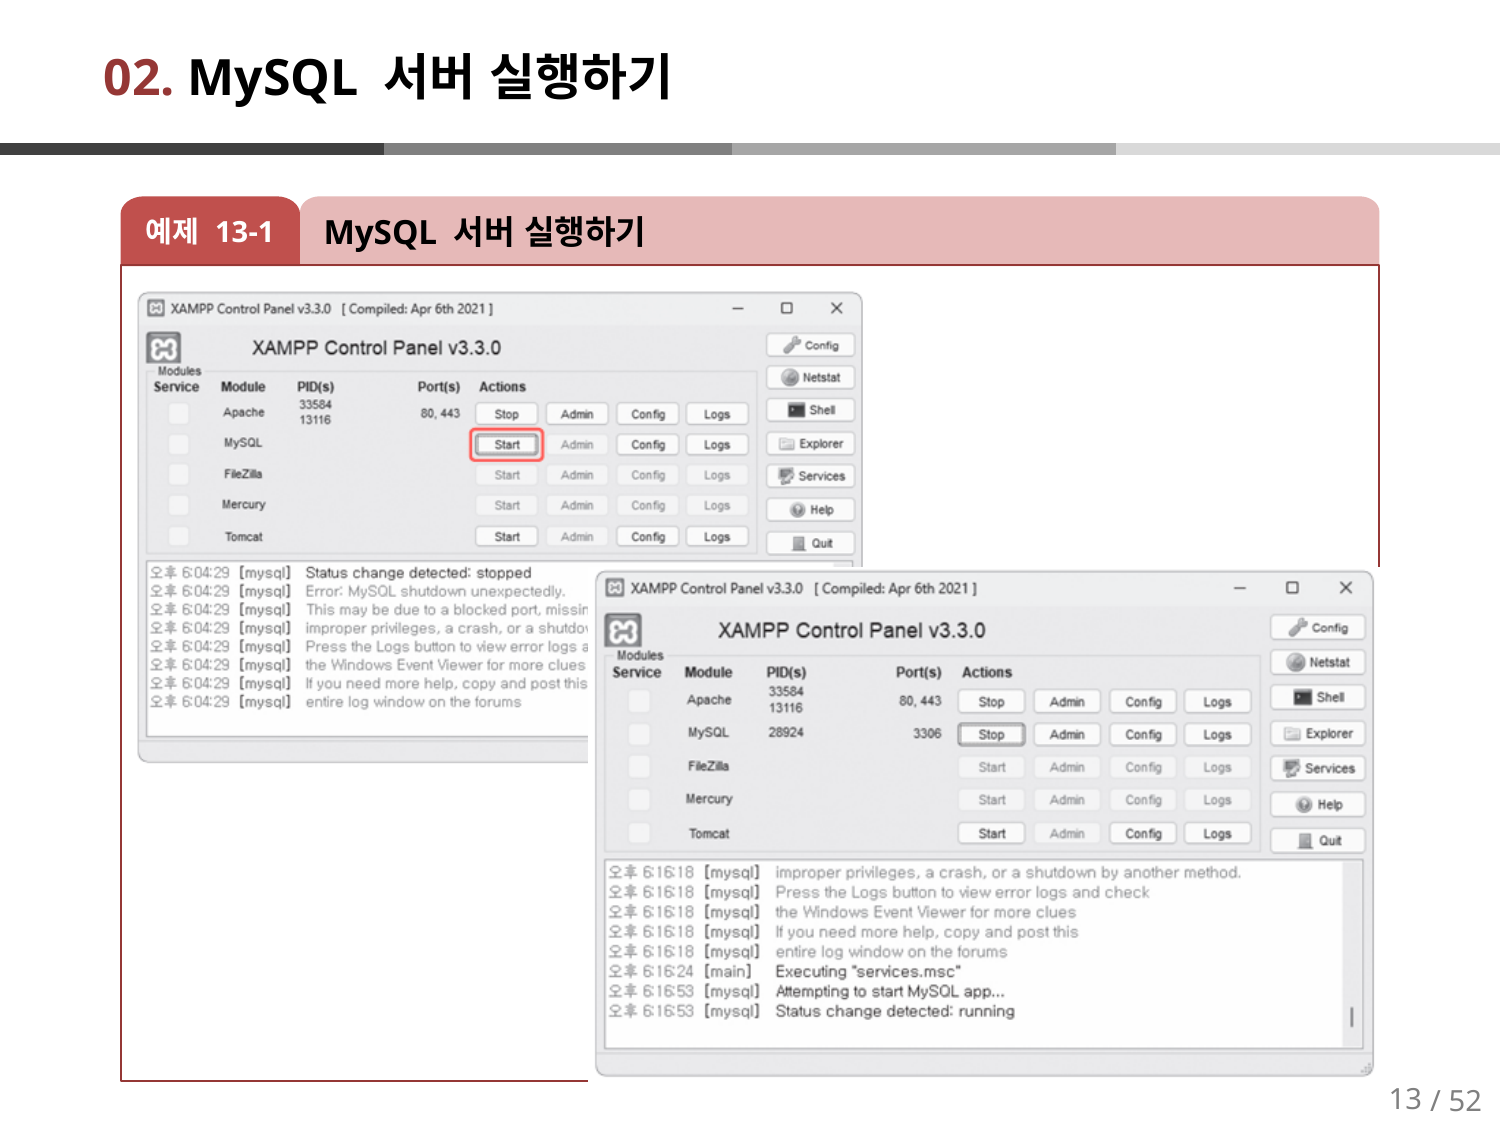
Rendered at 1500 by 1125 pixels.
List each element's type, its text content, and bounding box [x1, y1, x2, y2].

picture [135, 288, 1380, 1084]
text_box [120, 196, 1380, 1081]
title 02. MySQL 서버 실행하기 [88, 30, 1211, 121]
